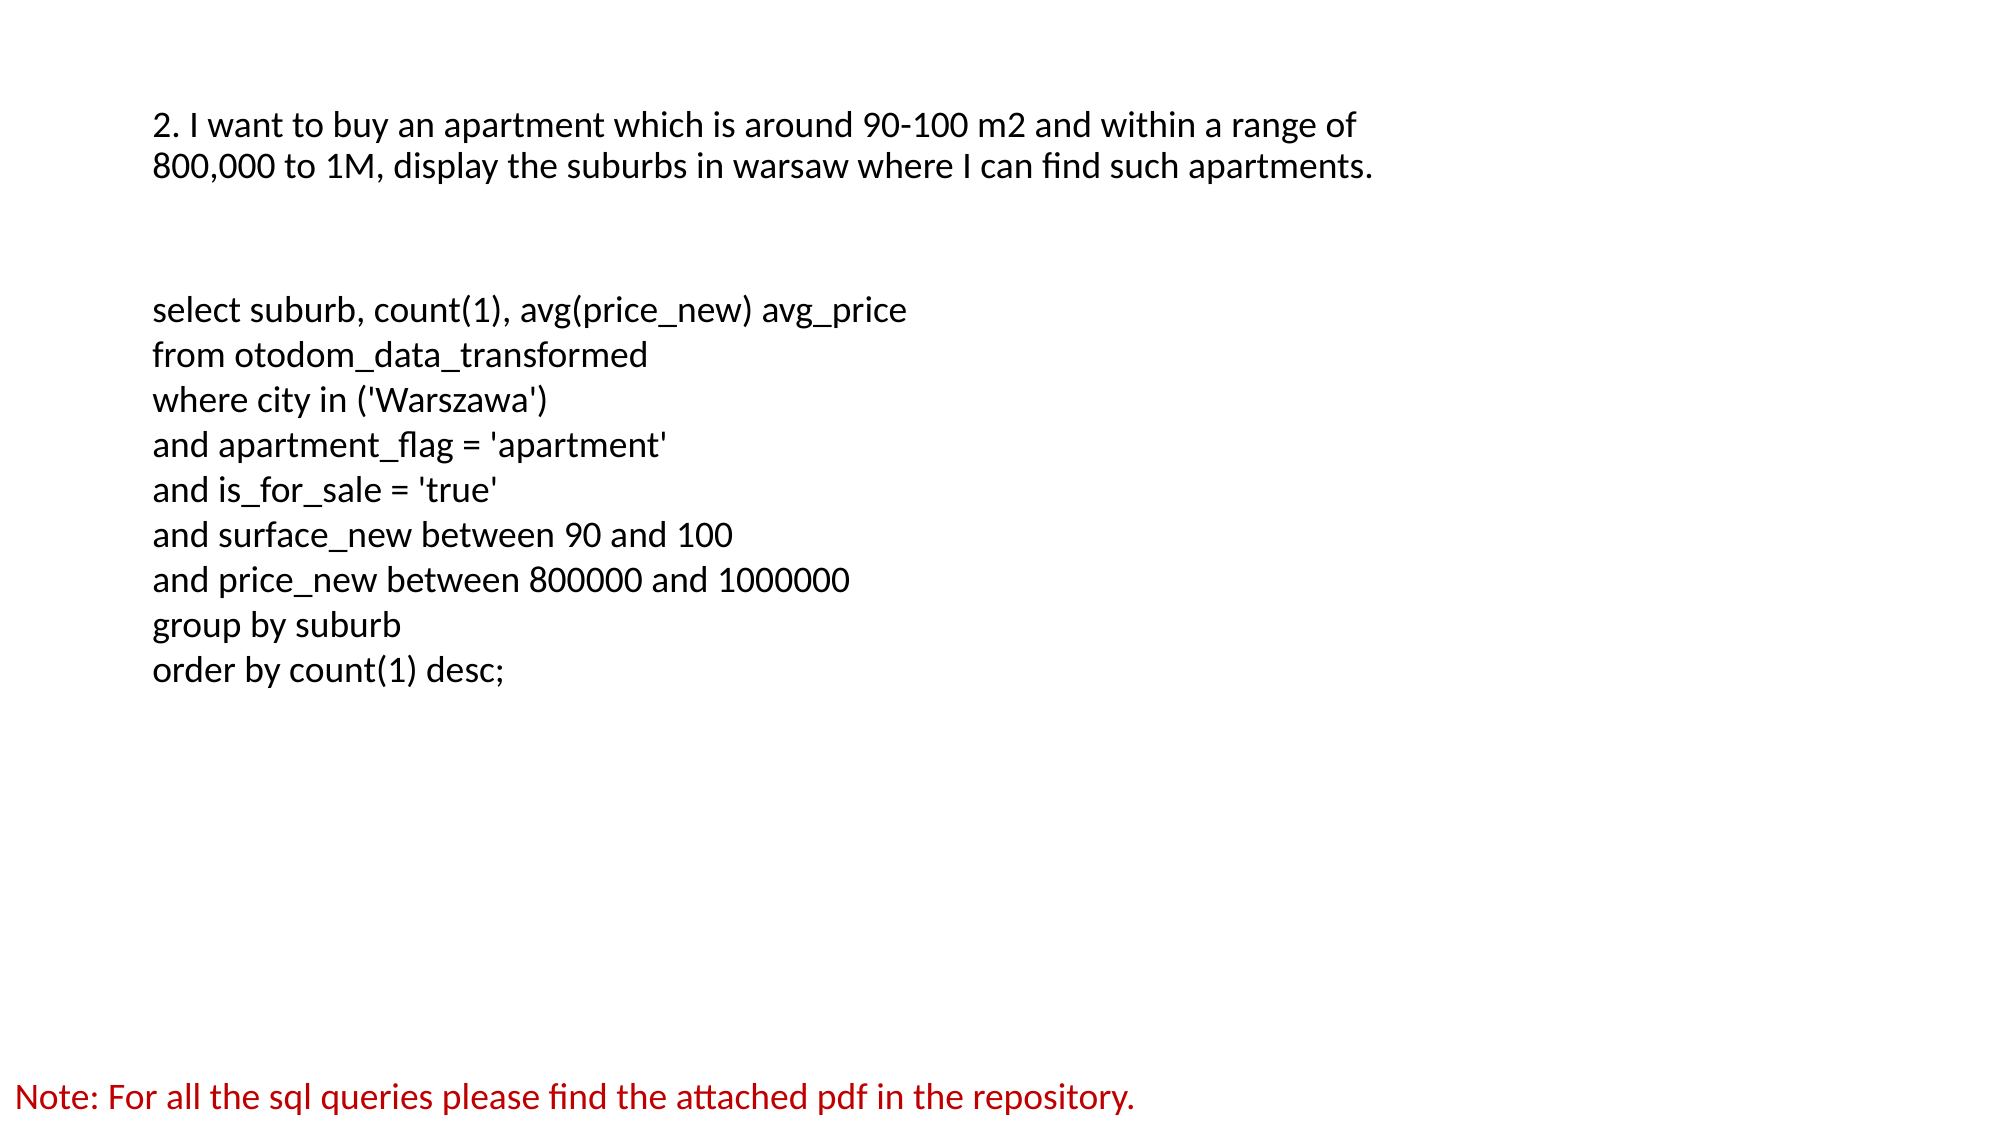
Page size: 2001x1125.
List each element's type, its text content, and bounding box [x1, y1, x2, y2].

title 2. I want to buy an apartment which is around 90-100 m2 and within a range of 800,000 to 1M, display the suburbs in warsaw where I can find such apartments. [137, 59, 1863, 278]
text_box select suburb, count(1), avg(price_new) avg_price from otodom_data_transformed where city in ('Warszawa') and apartment_flag = 'apartment' and is_for_sale = 'true' and surface_new between 90 and 100 and price_new between 800000 and 1000000 group by suburb order by count(1) desc; [137, 277, 1641, 742]
text_box Note: For all the sql queries please find the attached pdf in the repository. [0, 1064, 1507, 1125]
